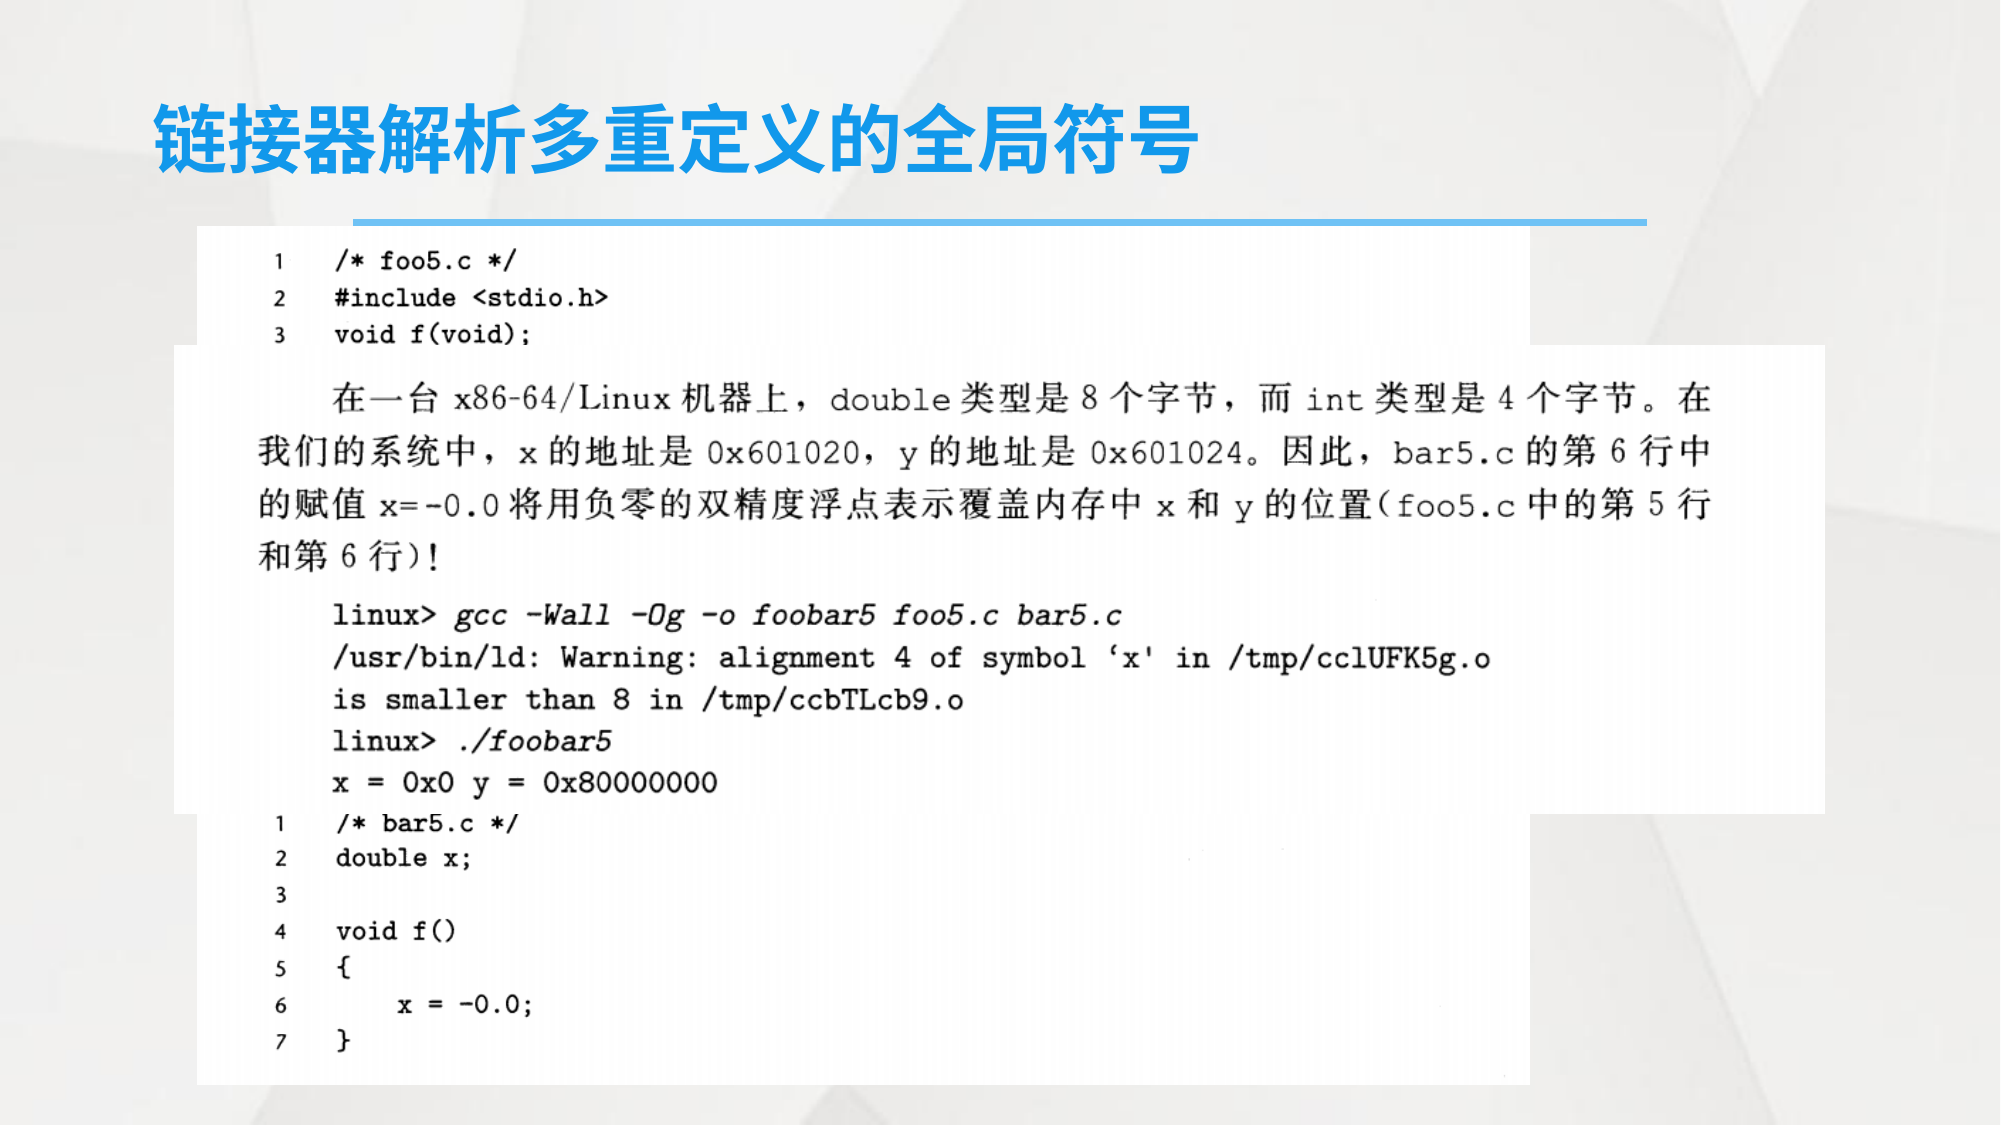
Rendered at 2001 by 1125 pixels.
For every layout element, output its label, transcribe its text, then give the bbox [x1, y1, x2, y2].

title 链接器解析多重定义的全局符号 [137, 59, 1863, 227]
picture [0, 0, 2001, 1125]
